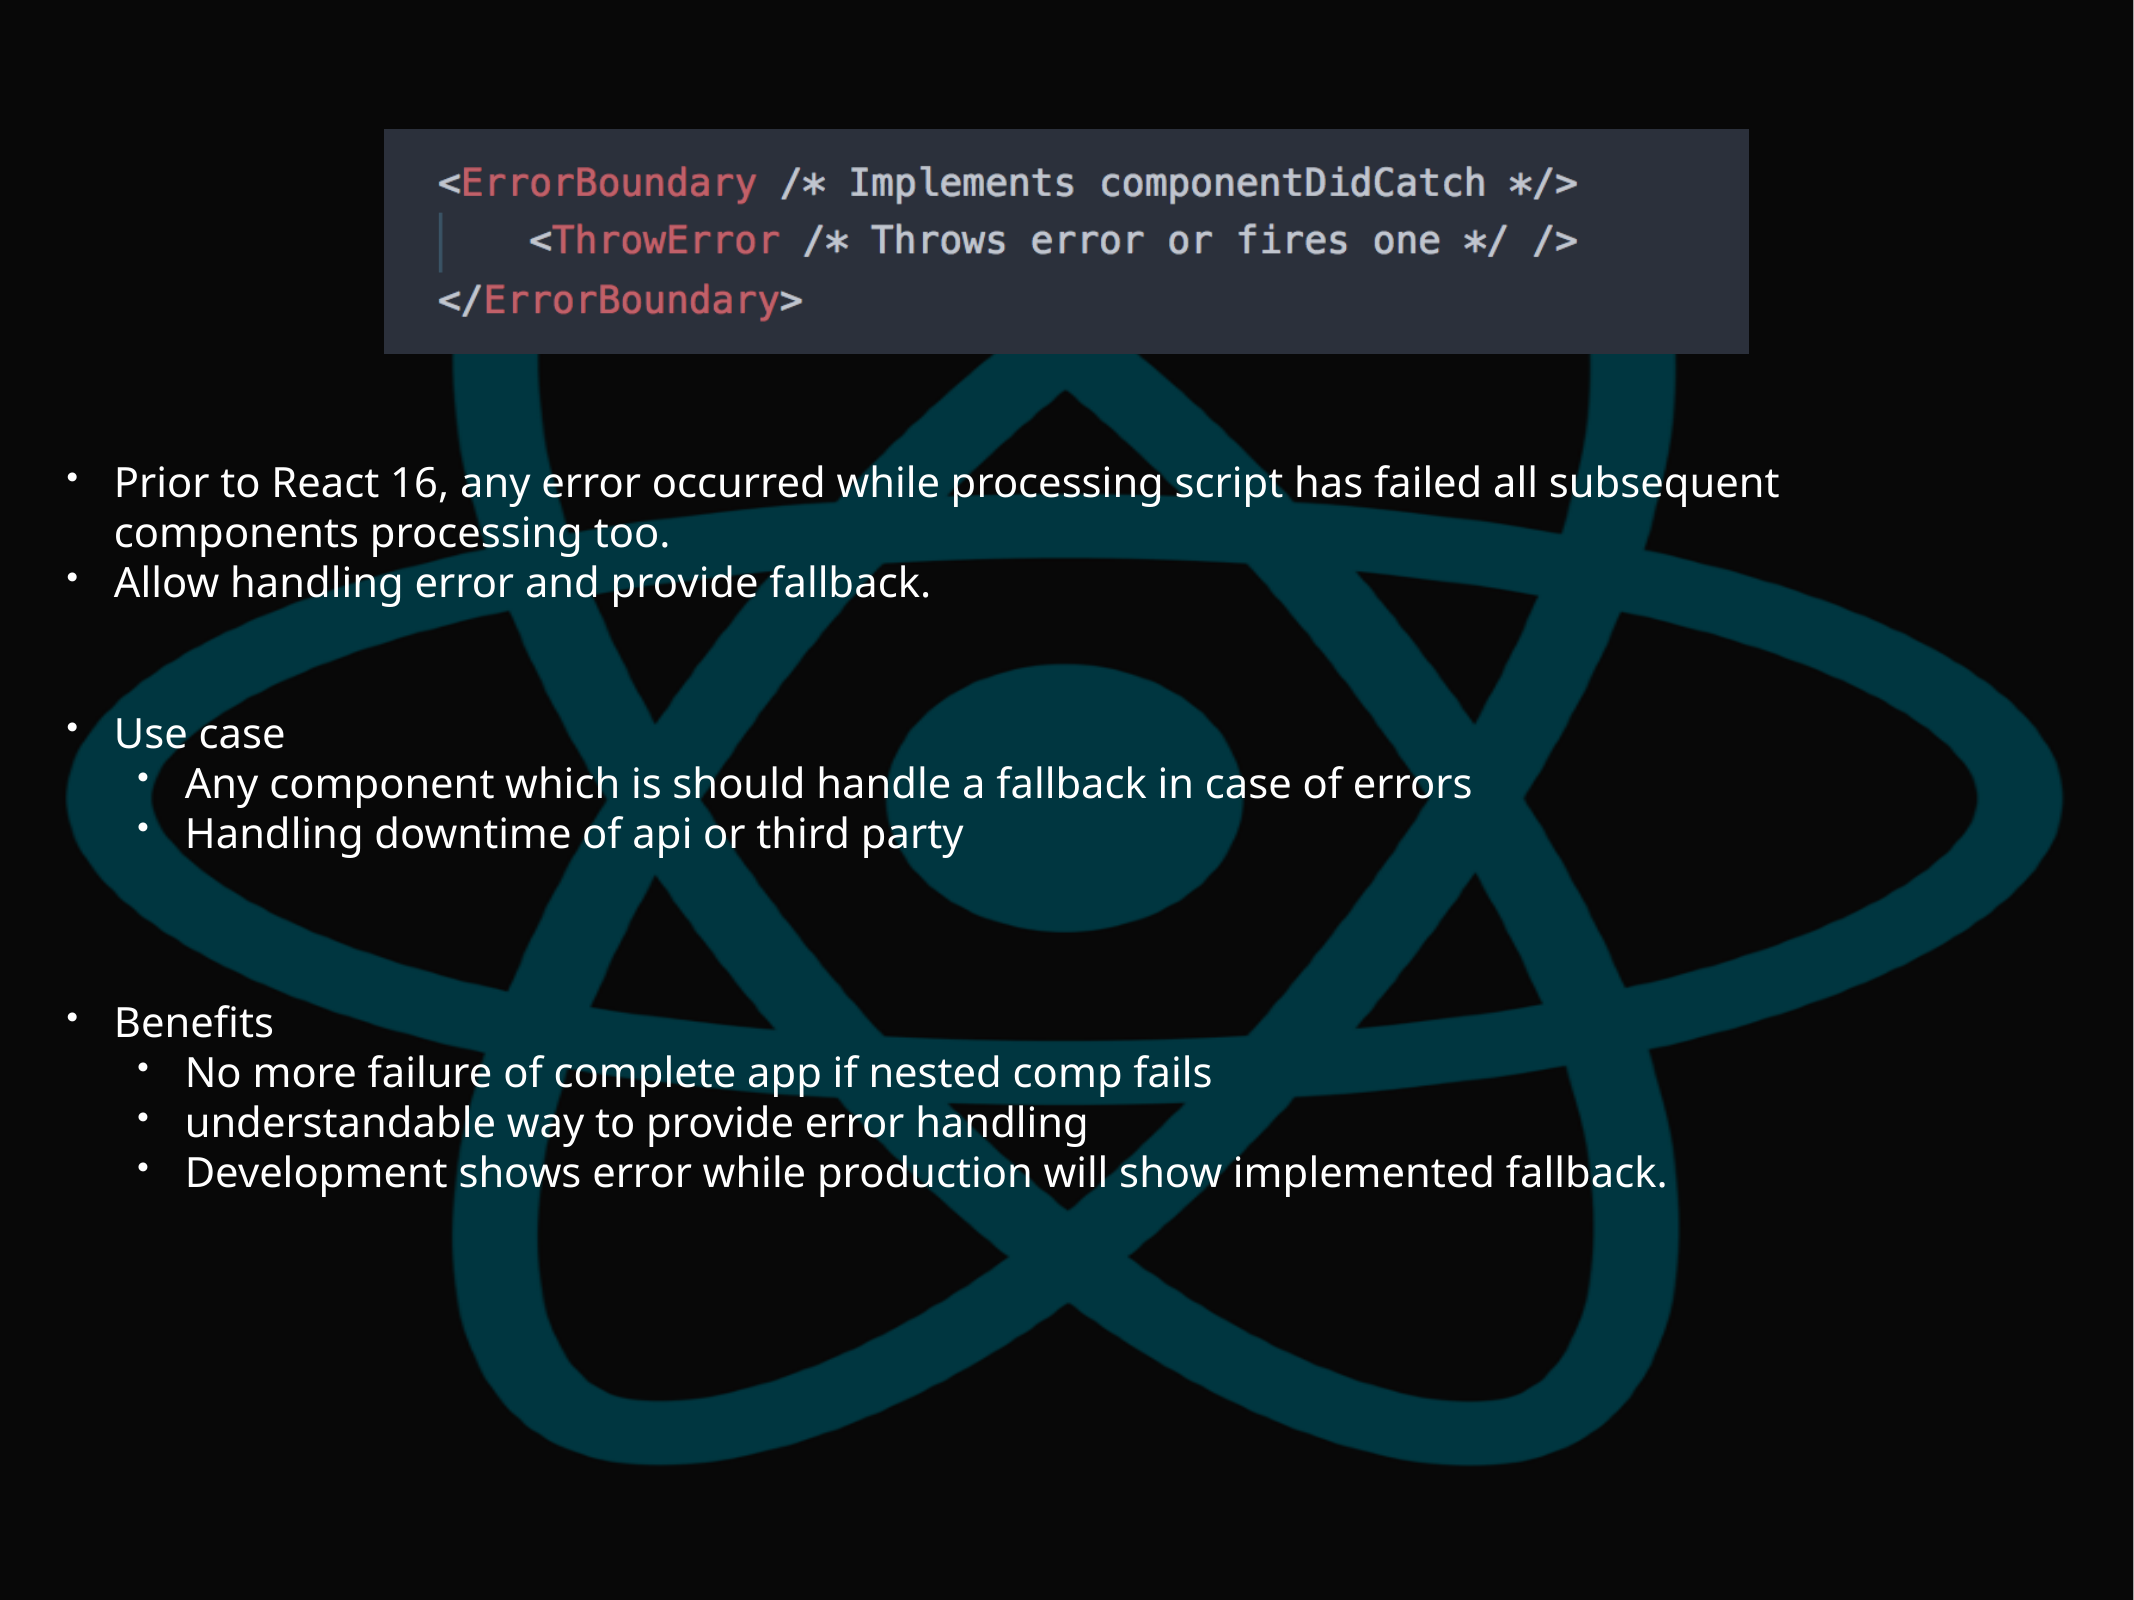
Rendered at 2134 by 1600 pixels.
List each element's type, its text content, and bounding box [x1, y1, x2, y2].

picture [0, 0, 2134, 1600]
list Prior to React 16, any error occurred while processing script has failed all subsequent components processing too. Allow handling error and provide fallback. Use case Any component which is should handle a fallback in case of errors Handling downtime of api or third party Benefits No more failure of complete app if nested comp fails understandable way to provide error handling Development shows error while production will show implemented fallback. [57, 447, 2076, 1482]
